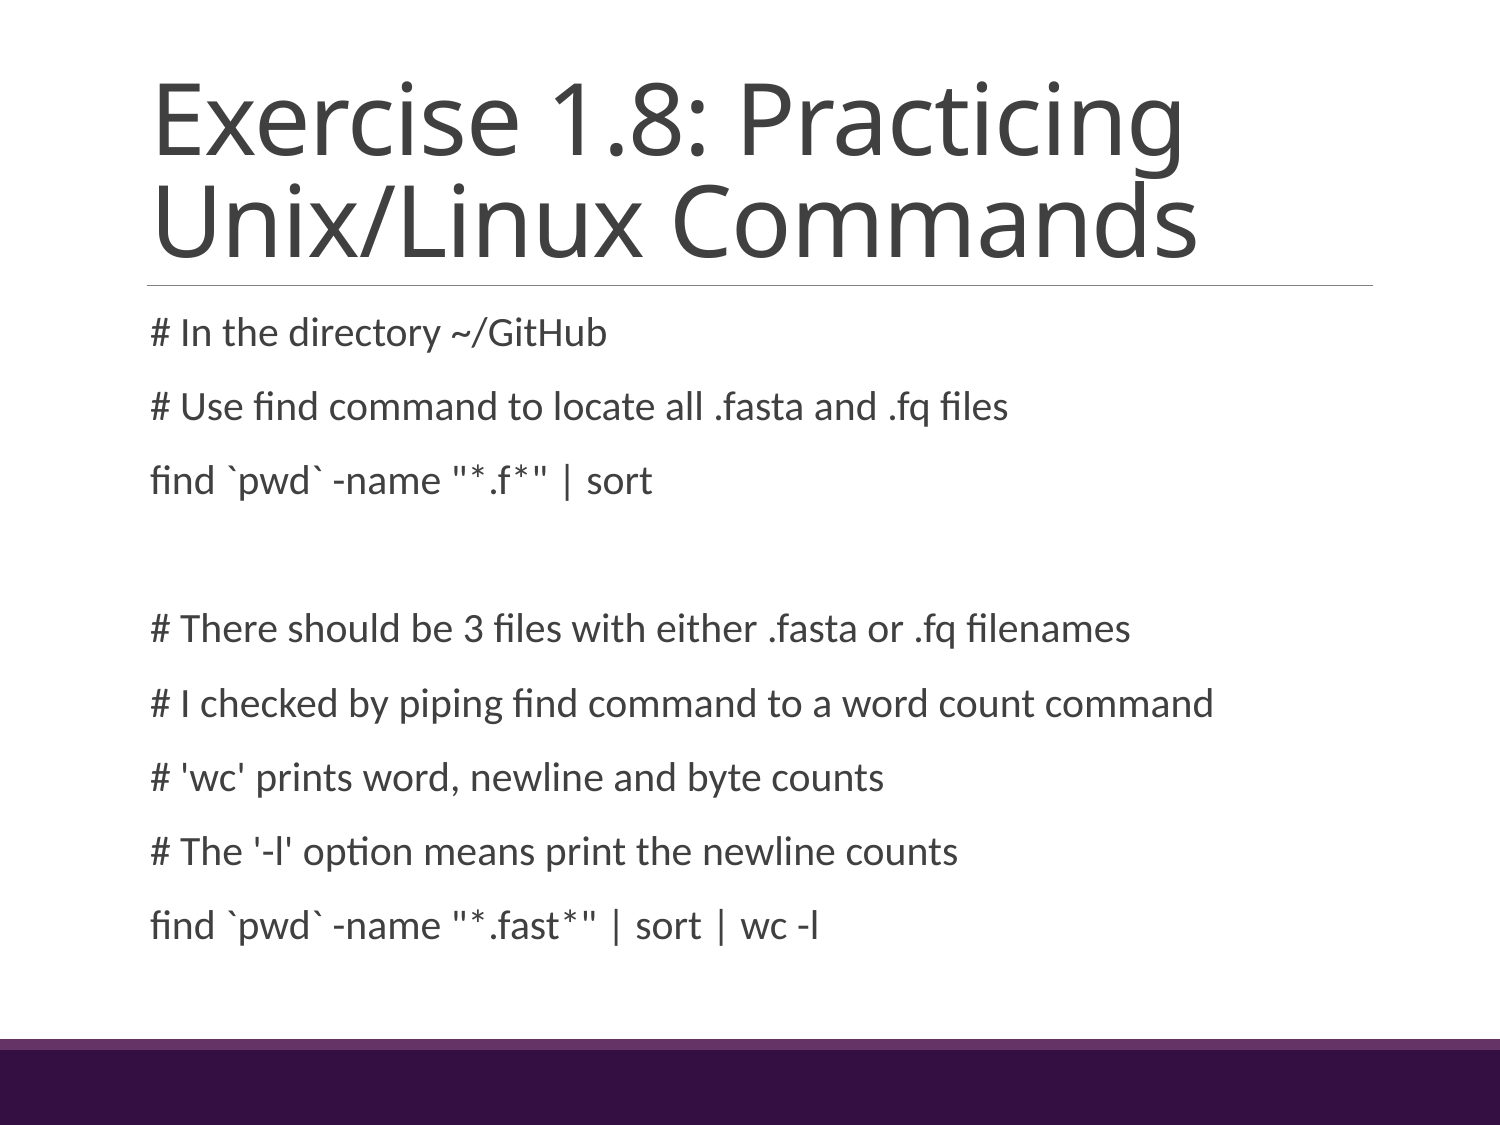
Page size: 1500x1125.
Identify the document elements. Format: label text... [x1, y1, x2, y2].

title Exercise 1.8: Practicing Unix/Linux Commands [135, 47, 1373, 285]
list # In the directory ~/GitHub # Use find command to locate all .fasta and .fq files find `pwd` -name "*.f*" | sort # There should be 3 files with either .fasta or .fq filenames # I checked by piping find command to a word count command # 'wc' prints word, newline and byte counts # The '-l' option means print the newline counts find `pwd` -name "*.fast*" | sort | wc -l [135, 302, 1373, 963]
